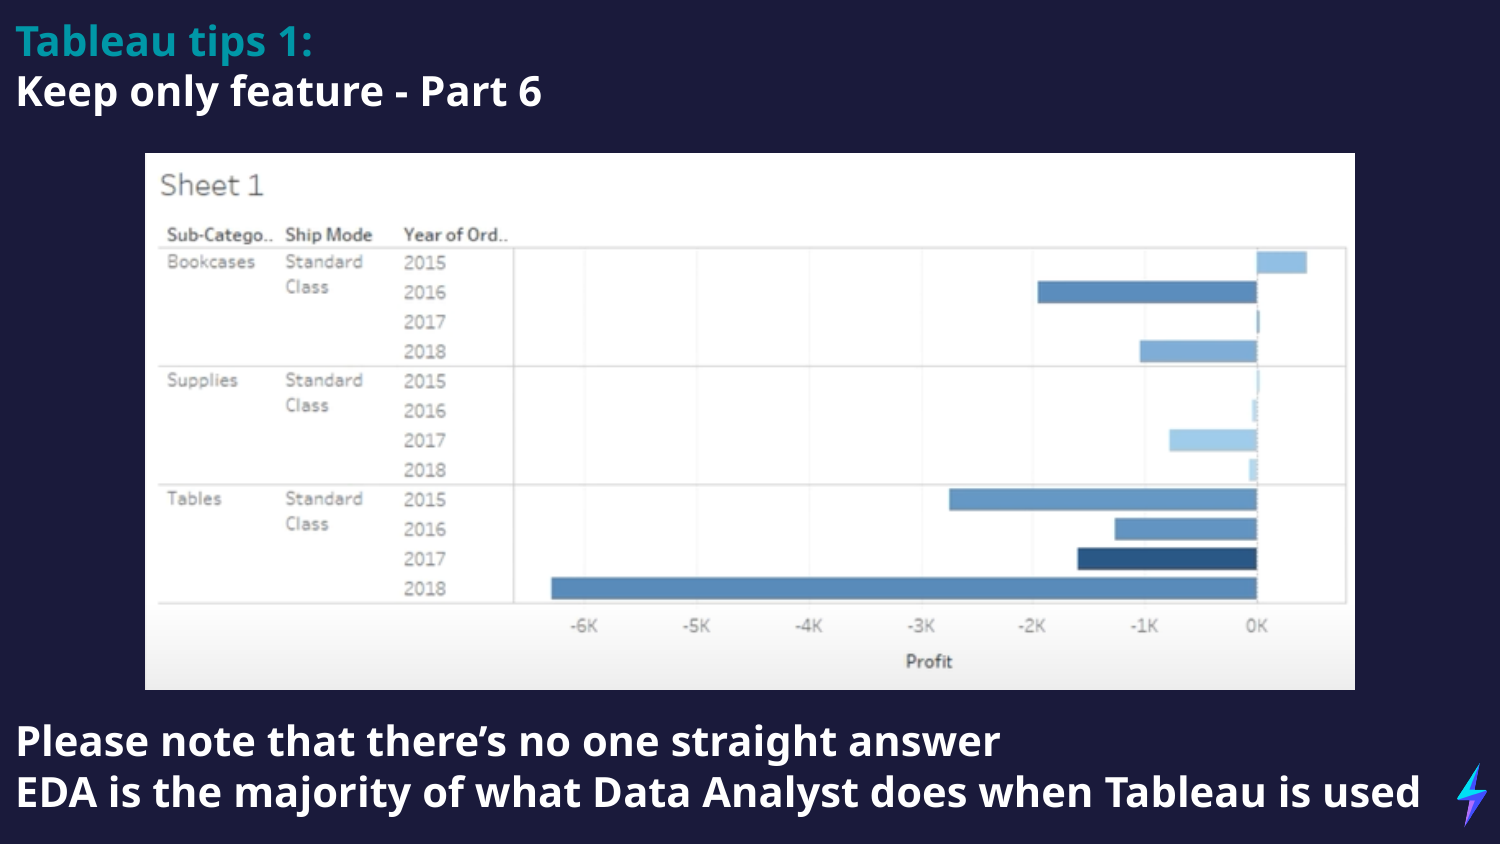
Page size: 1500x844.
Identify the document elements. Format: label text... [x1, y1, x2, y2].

picture [1457, 761, 1487, 829]
picture [144, 153, 1355, 691]
text_box Tableau tips 1: Keep only feature - Part 6 Please note that there’s no one straight answer EDA is the majority of what Data Analyst does when Tableau is used [0, 0, 1454, 844]
